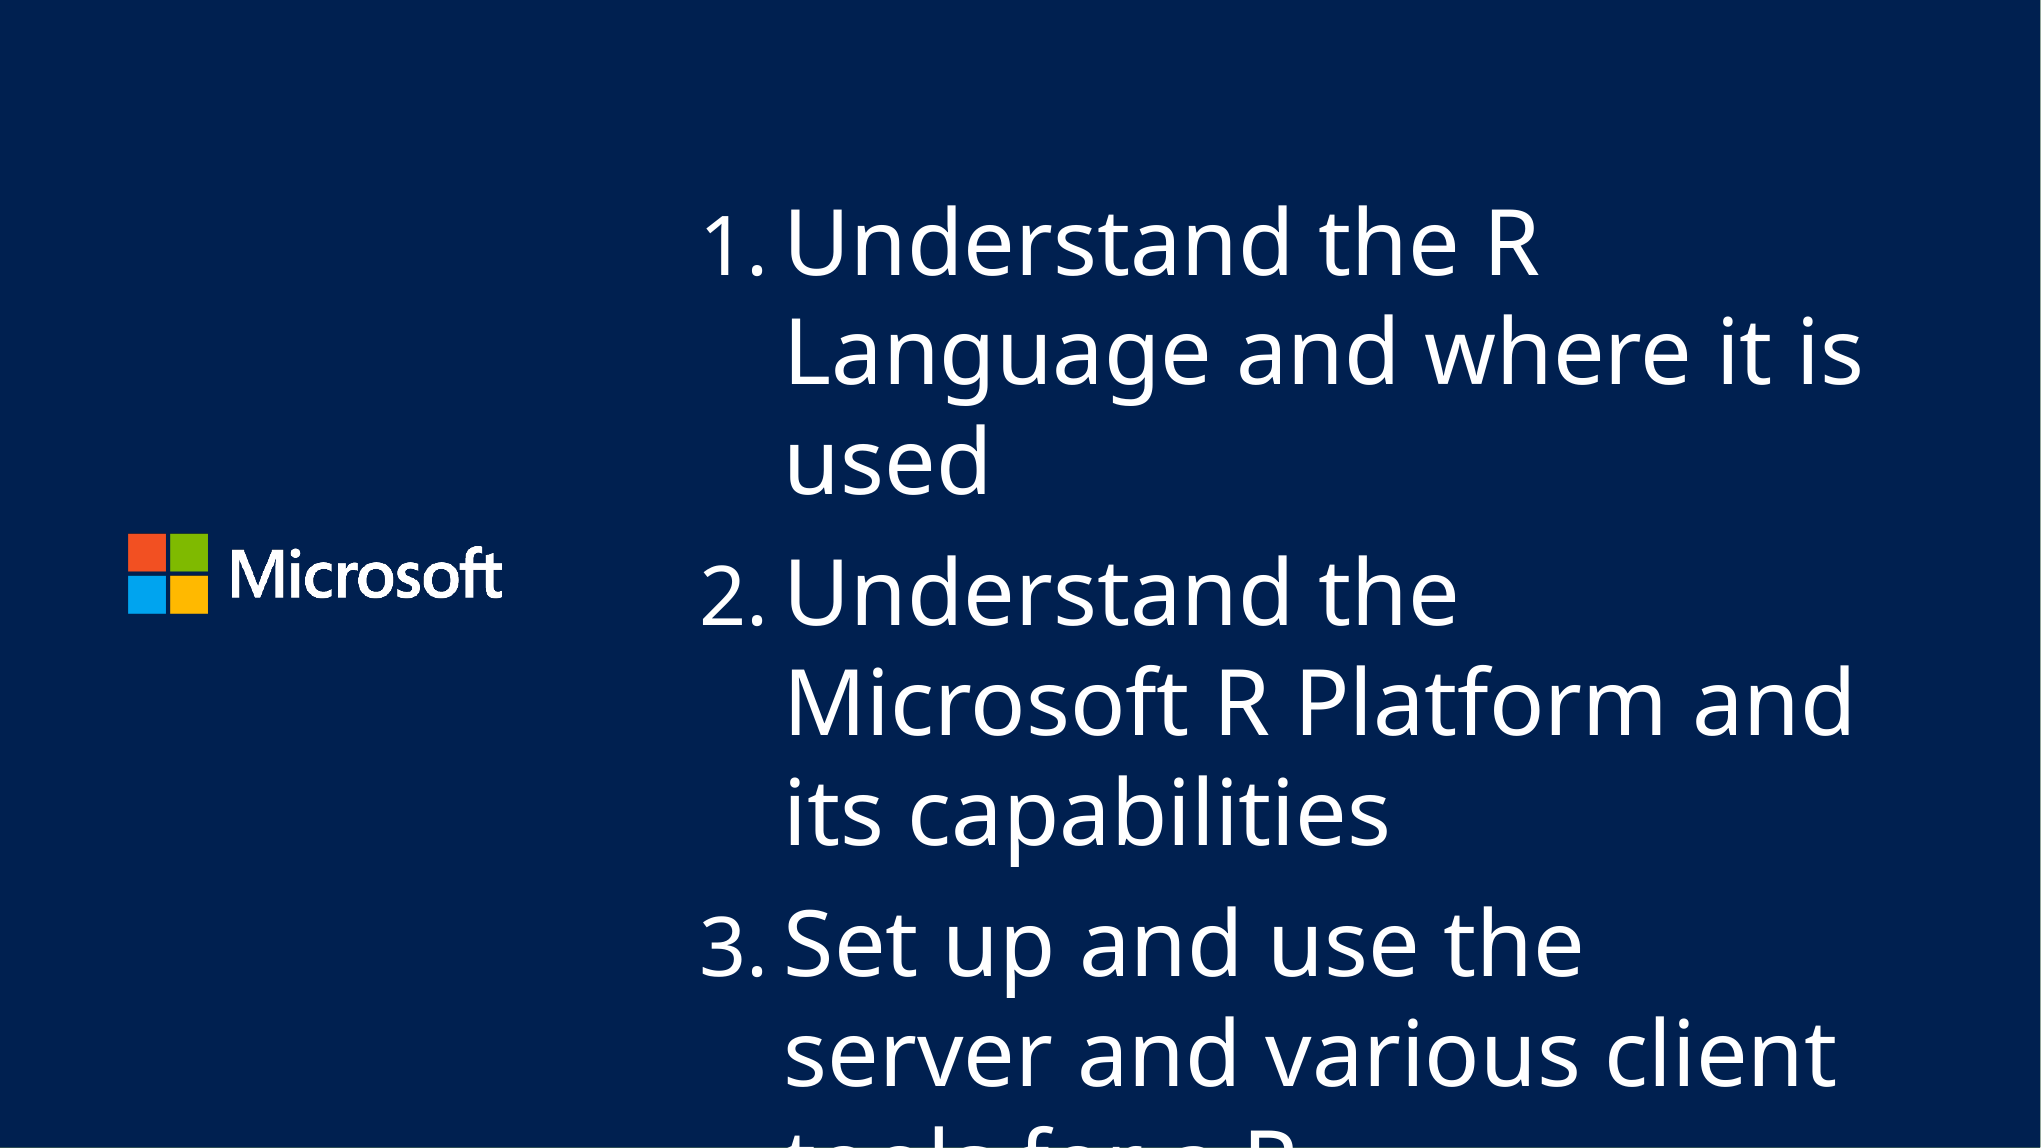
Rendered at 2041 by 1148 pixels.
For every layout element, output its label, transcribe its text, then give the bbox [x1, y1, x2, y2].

text_box Understand the R Language and where it is used Understand the Microsoft R Platform and its capabilities Set up and use the server and various client tools for a R environment [675, 168, 1891, 1148]
picture [76, 485, 553, 661]
